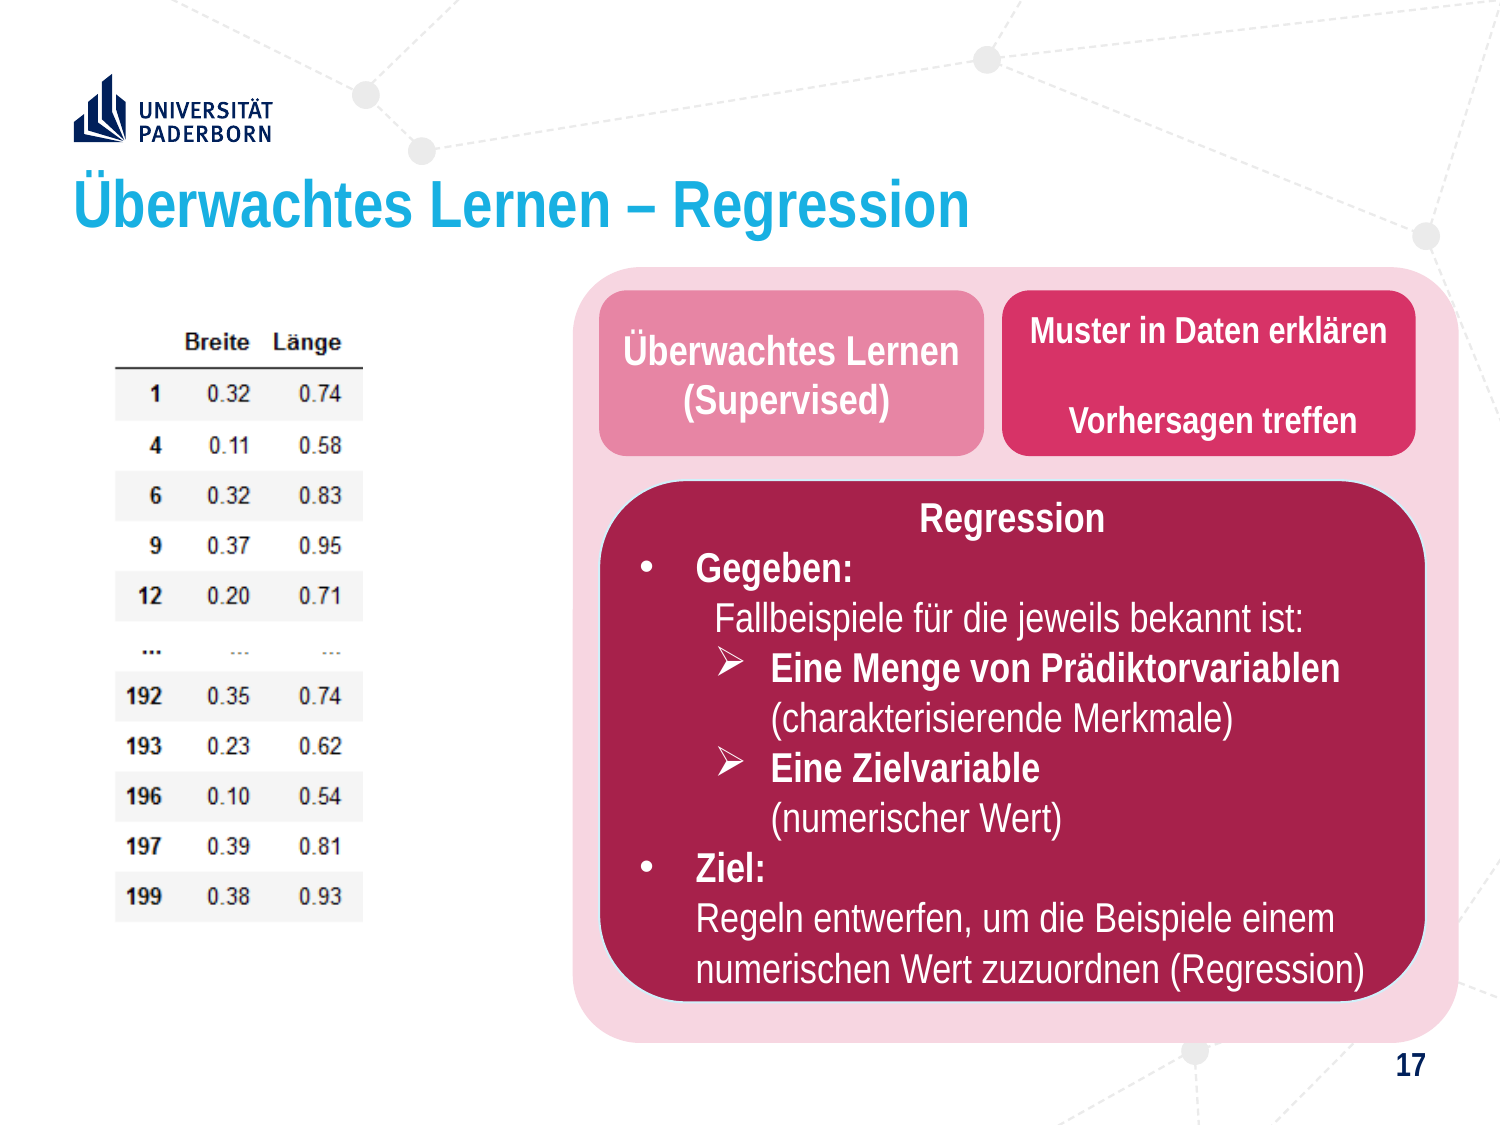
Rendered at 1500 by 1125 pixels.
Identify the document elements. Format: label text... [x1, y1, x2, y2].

text_box Überwachtes Lernen – Regression [73, 168, 1426, 340]
text_box [571, 275, 1460, 1045]
slide_number 17 [1308, 1042, 1427, 1091]
text_box Regression Gegeben: Fallbeispiele für die jeweils bekannt ist: Eine Menge von Prädiktorvariablen (charakterisierende Merkmale) Eine Zielvariable (numerischer Wert) Ziel: Regeln entwerfen, um die Beispiele einem numerischen Wert zuzuordnen (Regression) [598, 479, 1428, 1004]
picture [100, 311, 363, 943]
text_box Überwachtes Lernen (Supervised) [598, 289, 986, 458]
text_box Muster in Daten erklären Vorhersagen treffen [1001, 289, 1417, 458]
